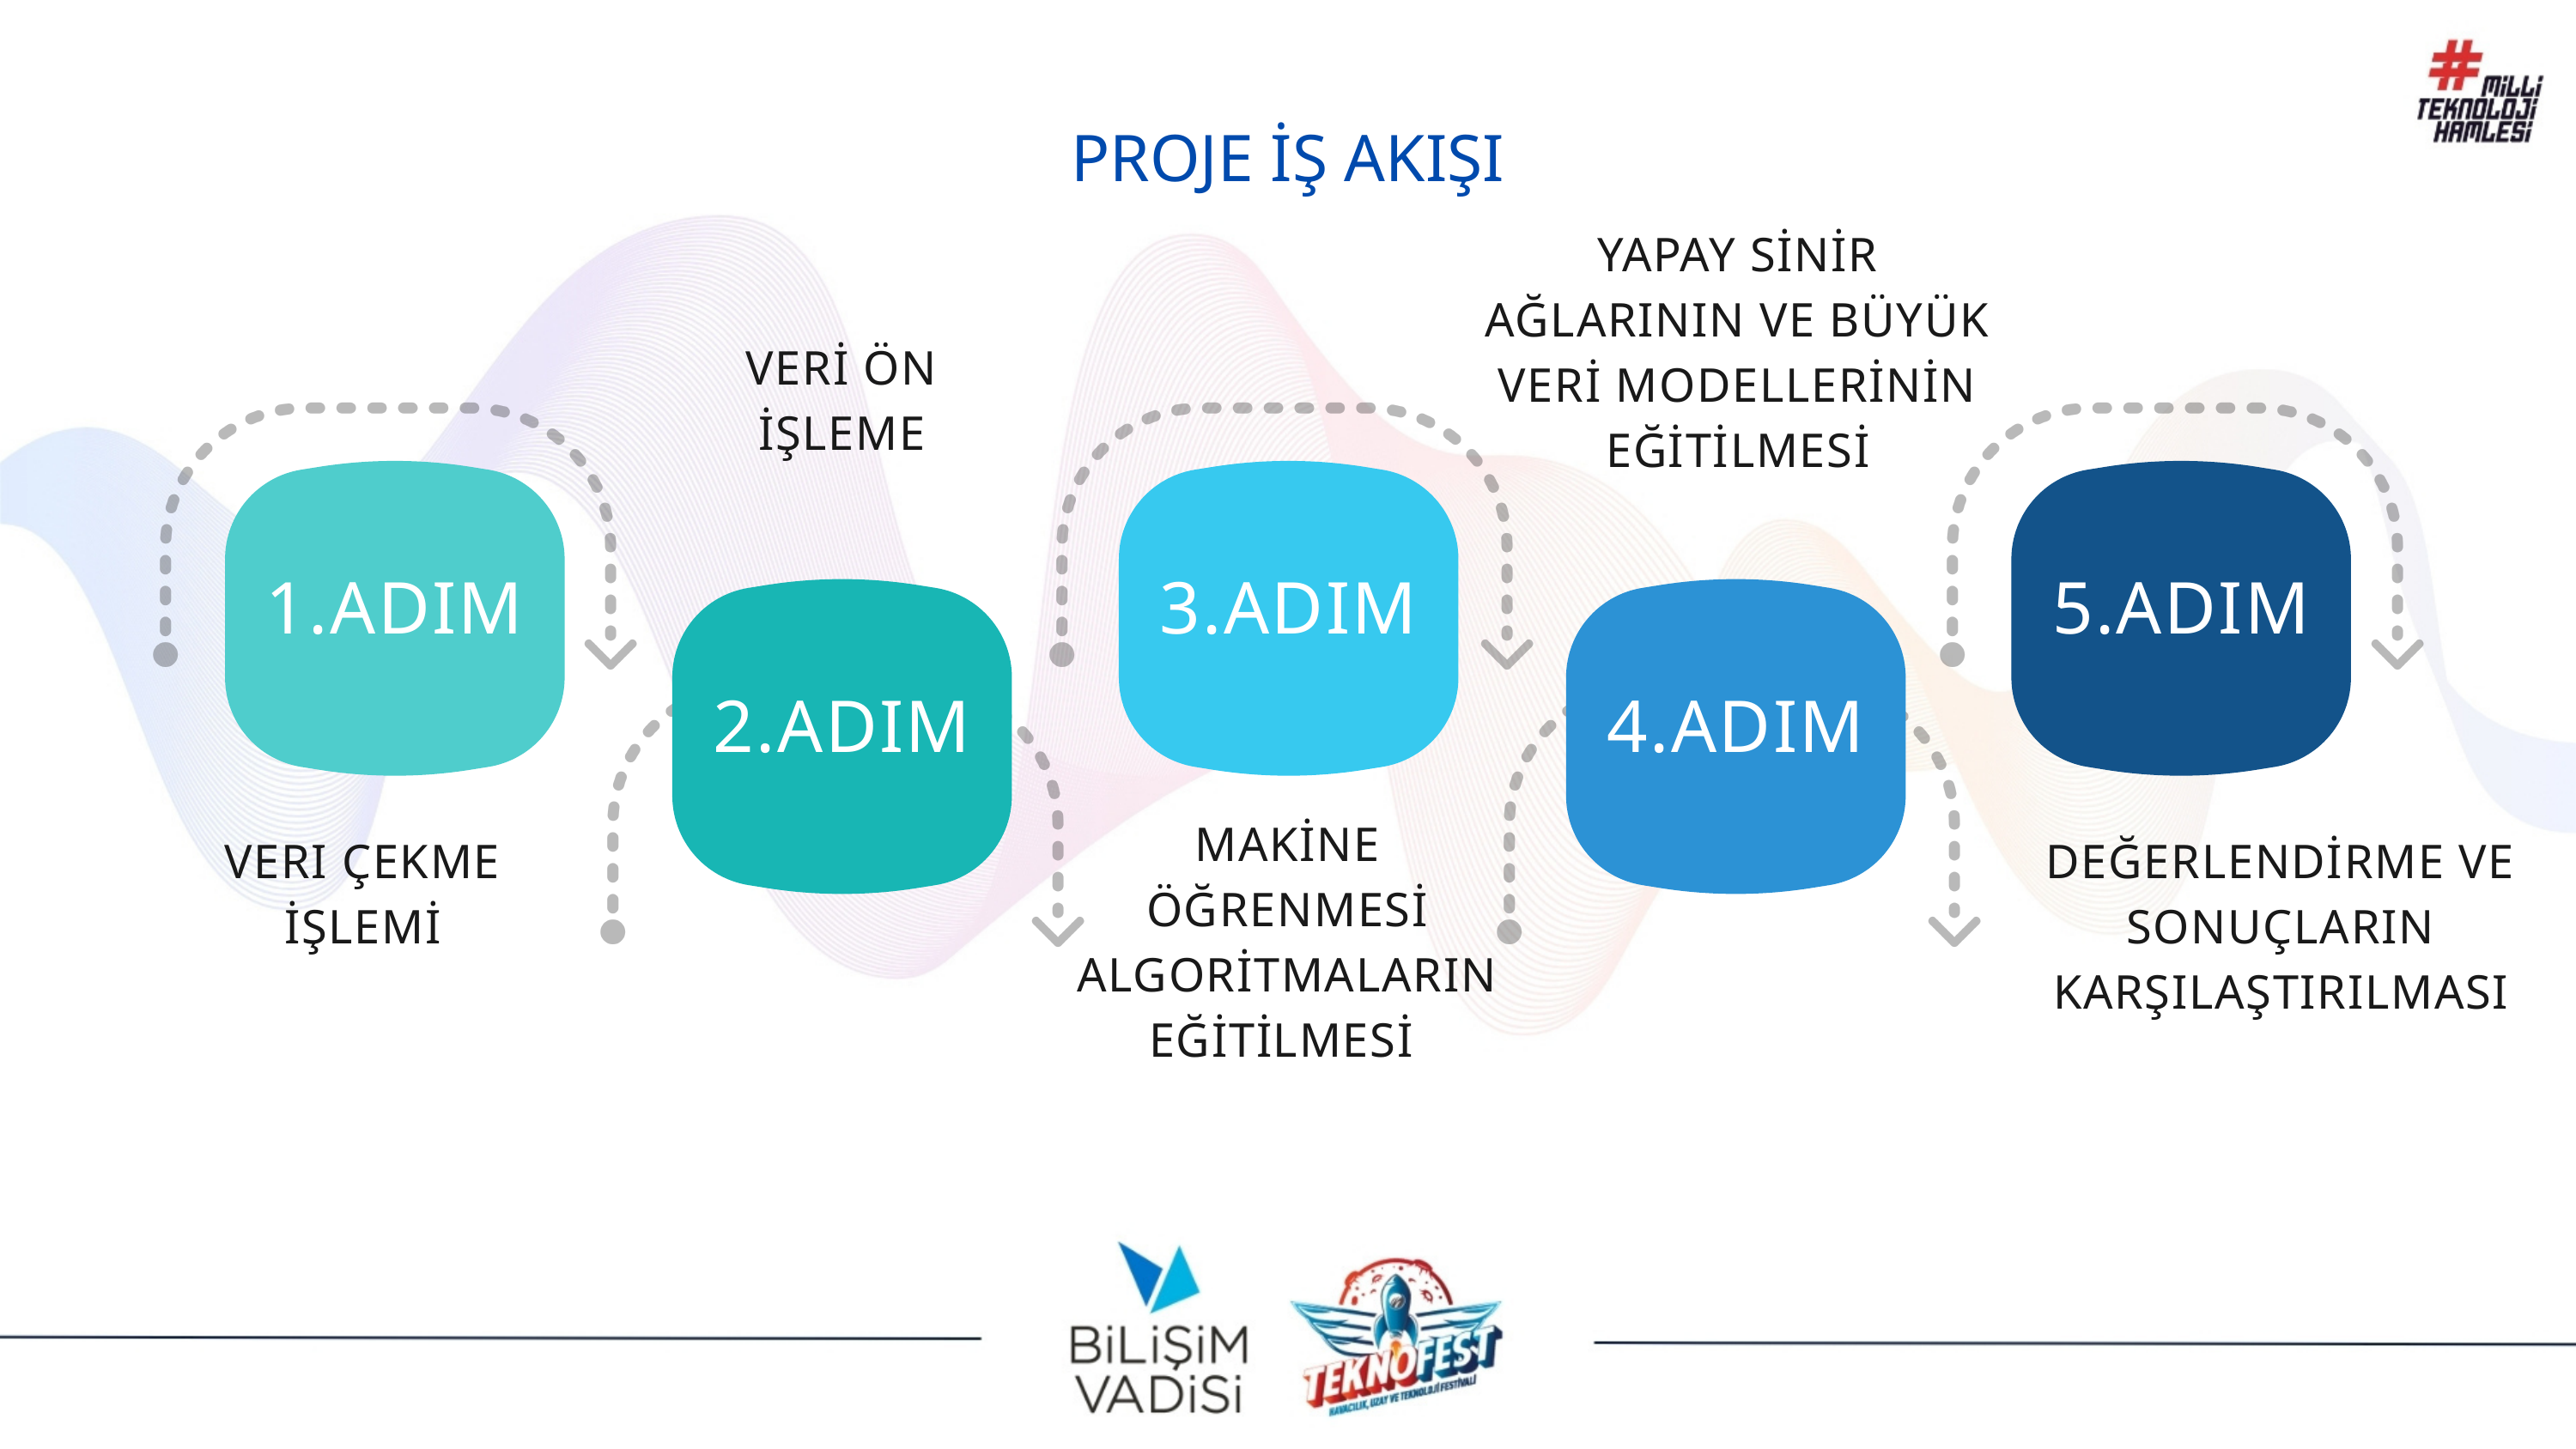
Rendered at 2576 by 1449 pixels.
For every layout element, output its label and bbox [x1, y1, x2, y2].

text_box [2011, 454, 2352, 782]
text_box [0, 0, 2576, 1449]
text_box [1565, 573, 1906, 900]
text_box [1118, 454, 1459, 782]
text_box [224, 454, 565, 782]
text_box [671, 573, 1012, 900]
